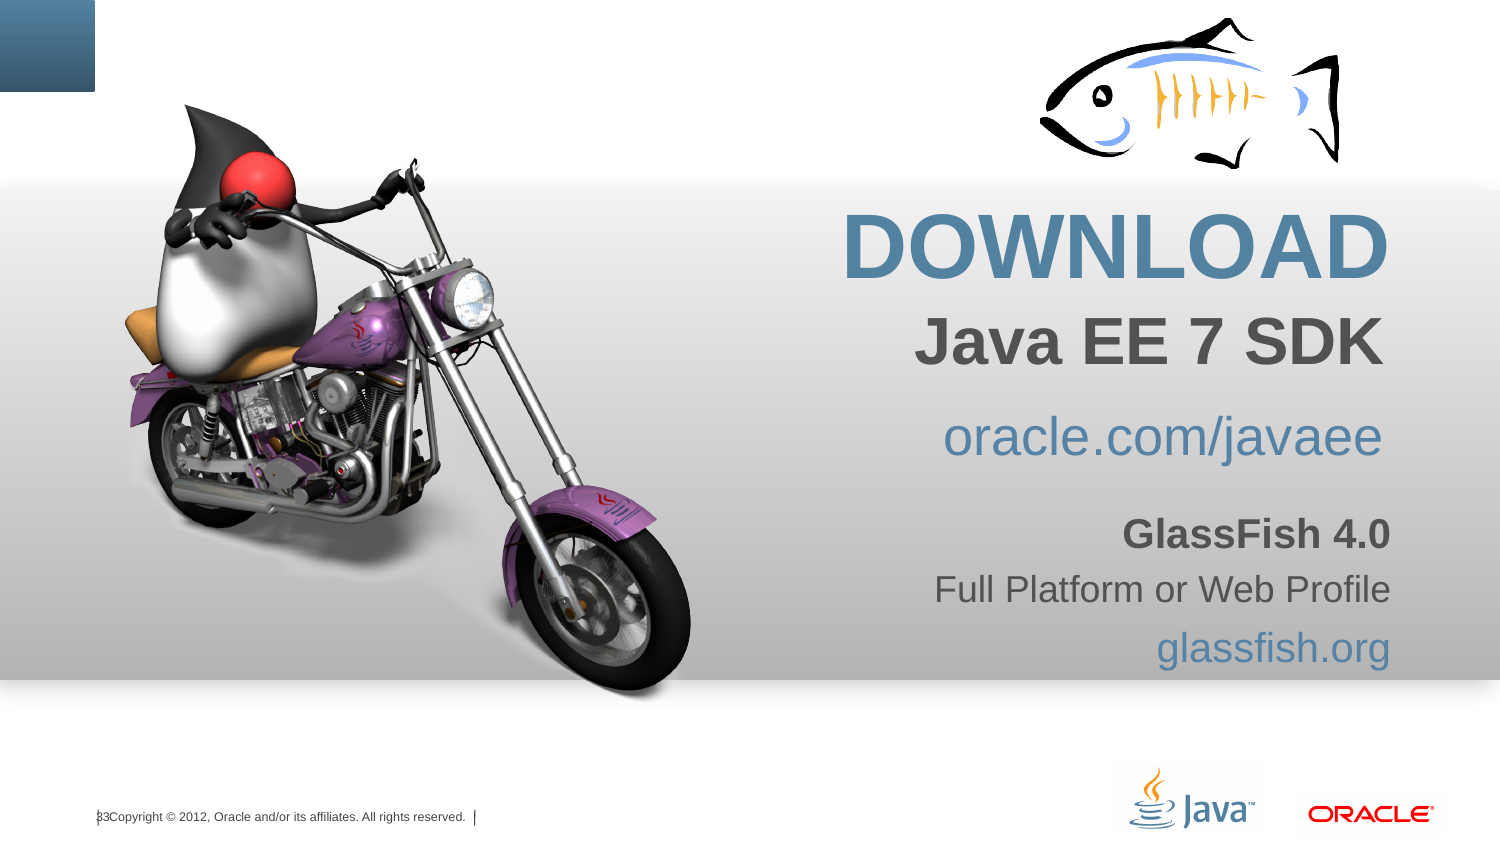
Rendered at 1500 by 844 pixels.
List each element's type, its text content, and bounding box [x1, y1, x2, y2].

title DOWNLOAD [718, 208, 1392, 299]
text_box Java EE 7 SDK [694, 306, 1386, 388]
picture [1039, 18, 1340, 170]
picture [116, 104, 691, 705]
picture [1109, 762, 1266, 834]
list oracle.com/javaee GlassFish 4.0 Full Platform or Web Profile glassfish.org [694, 388, 1392, 677]
picture [1293, 790, 1445, 838]
